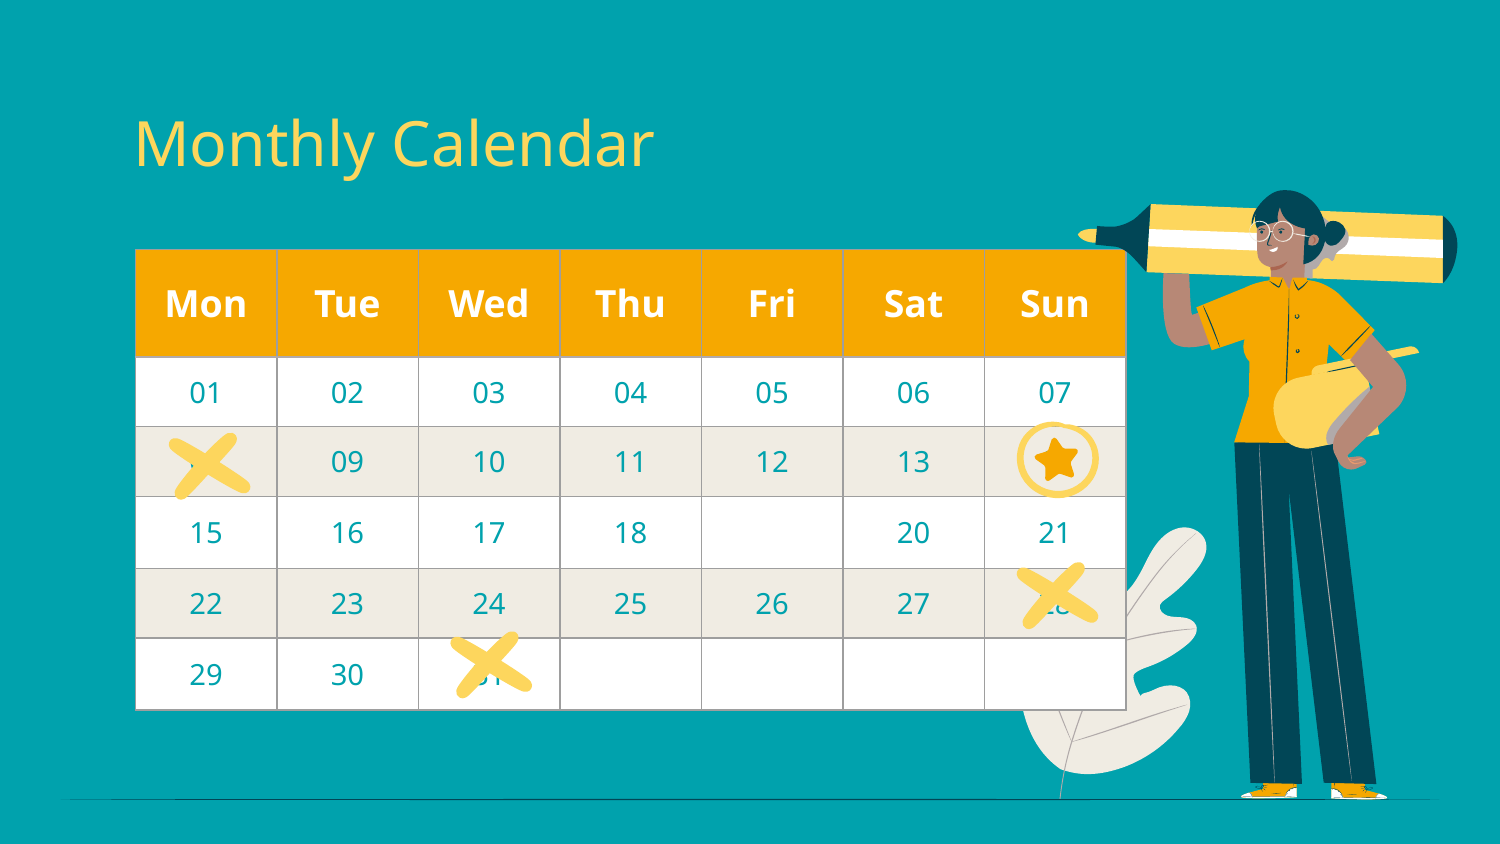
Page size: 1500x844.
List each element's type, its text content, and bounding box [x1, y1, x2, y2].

title Monthly Calendar [118, 88, 774, 188]
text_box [60, 189, 1461, 801]
